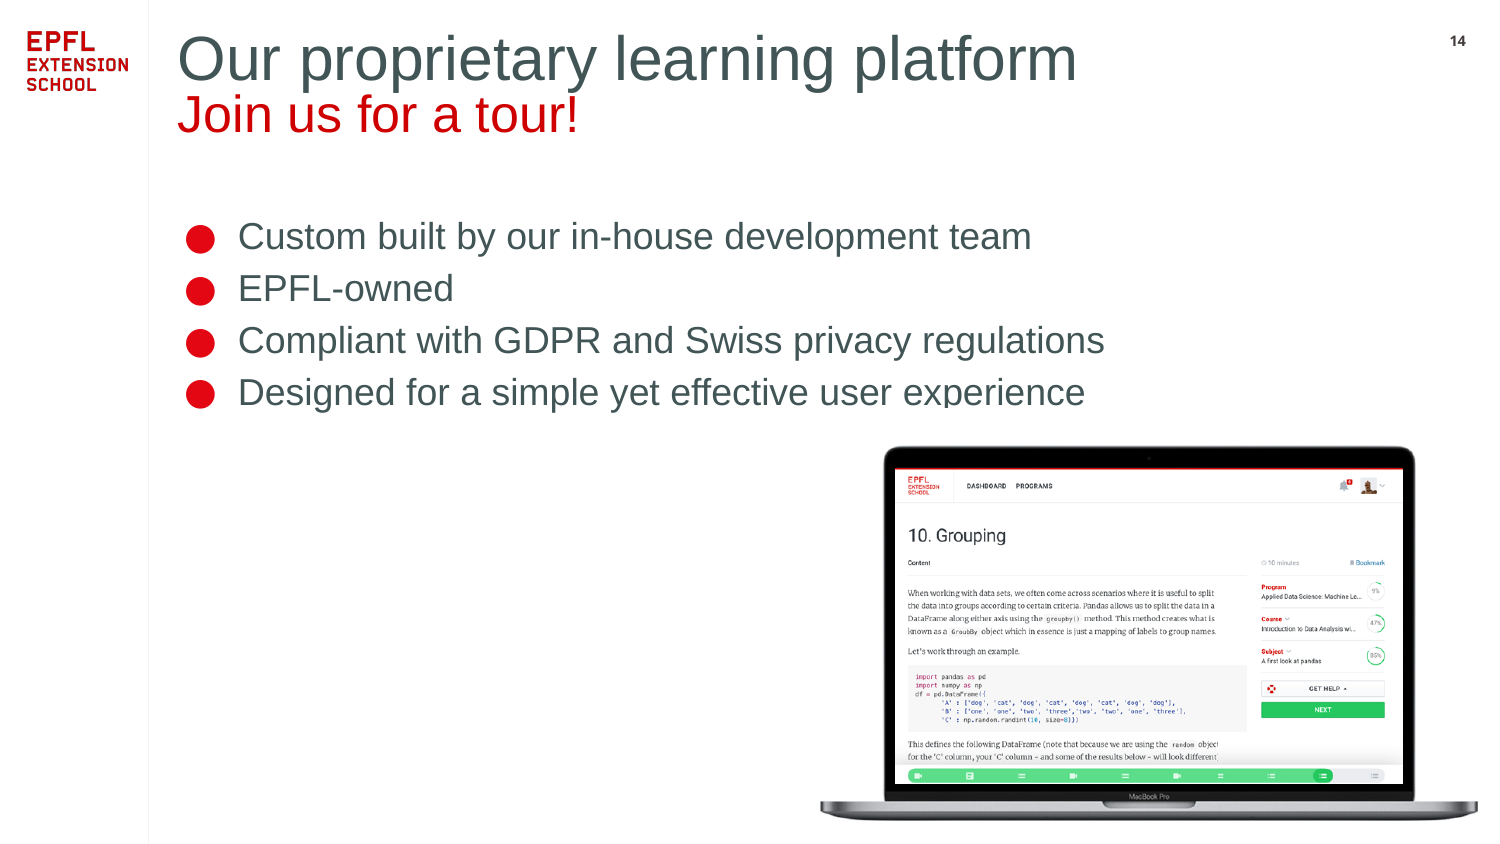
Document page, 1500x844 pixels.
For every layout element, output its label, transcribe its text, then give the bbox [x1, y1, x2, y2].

title Our proprietary learning platform Join us for a tour! [148, 32, 1250, 209]
slide_number 14 [1415, 32, 1500, 59]
list Custom built by our in-house development team EPFL-owned Compliant with GDPR and Swiss privacy regulations Designed for a simple yet effective user experience [133, 198, 1416, 442]
picture [27, 31, 128, 91]
picture [805, 406, 1496, 838]
